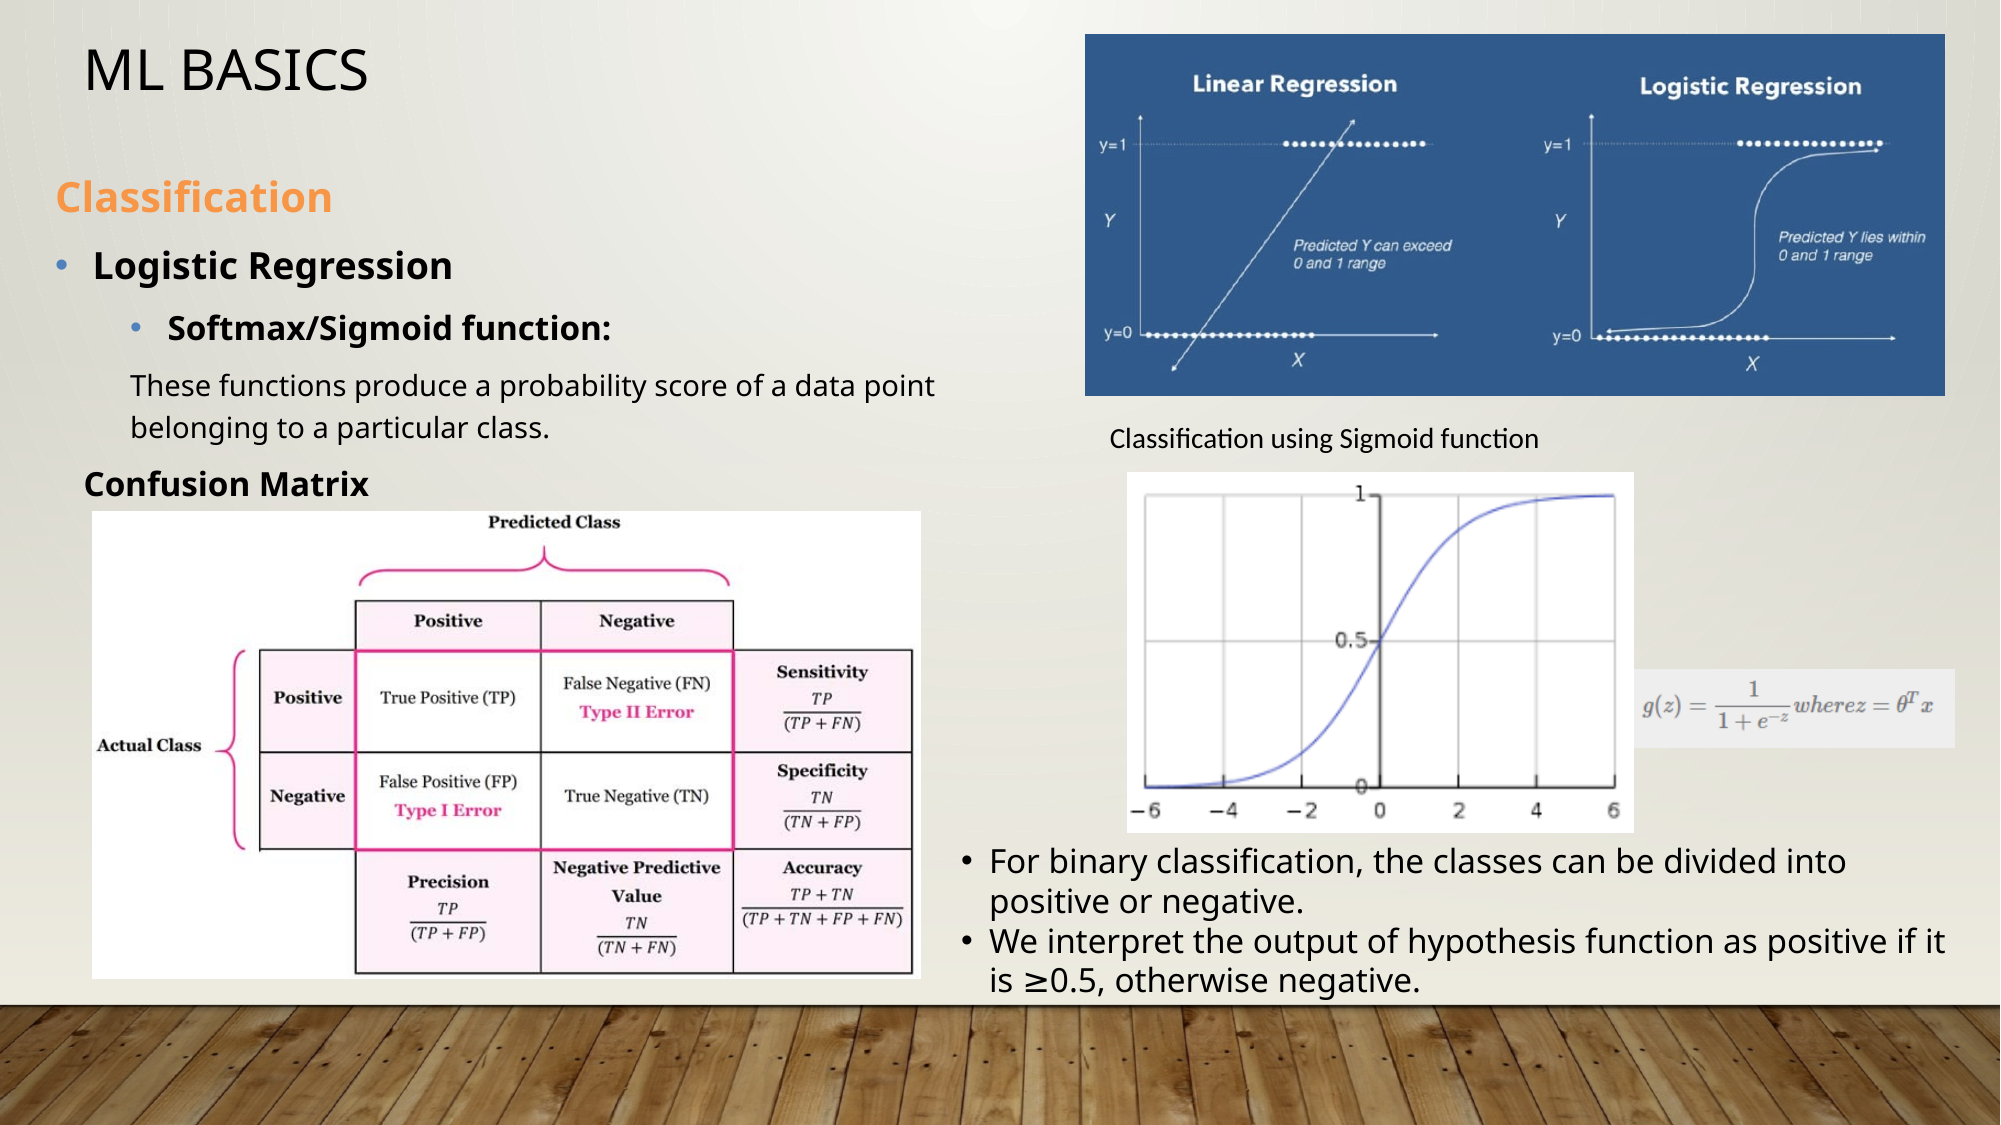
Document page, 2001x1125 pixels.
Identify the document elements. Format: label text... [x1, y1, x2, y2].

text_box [1094, 411, 1955, 833]
list Classification Logistic Regression Softmax/Sigmoid function: These functions produce a probability score of a data point belonging to a particular class. [40, 153, 1051, 599]
picture [1084, 34, 1945, 396]
picture [0, 1005, 2000, 1125]
title ML Basics [68, 34, 517, 111]
text_box For binary classification, the classes can be divided into positive or negative. We interpret the output of hypothesis function as positive if it is ≥0.5, otherwise negative. [946, 832, 1978, 1007]
picture [91, 511, 921, 979]
text_box Confusion Matrix [68, 456, 636, 511]
